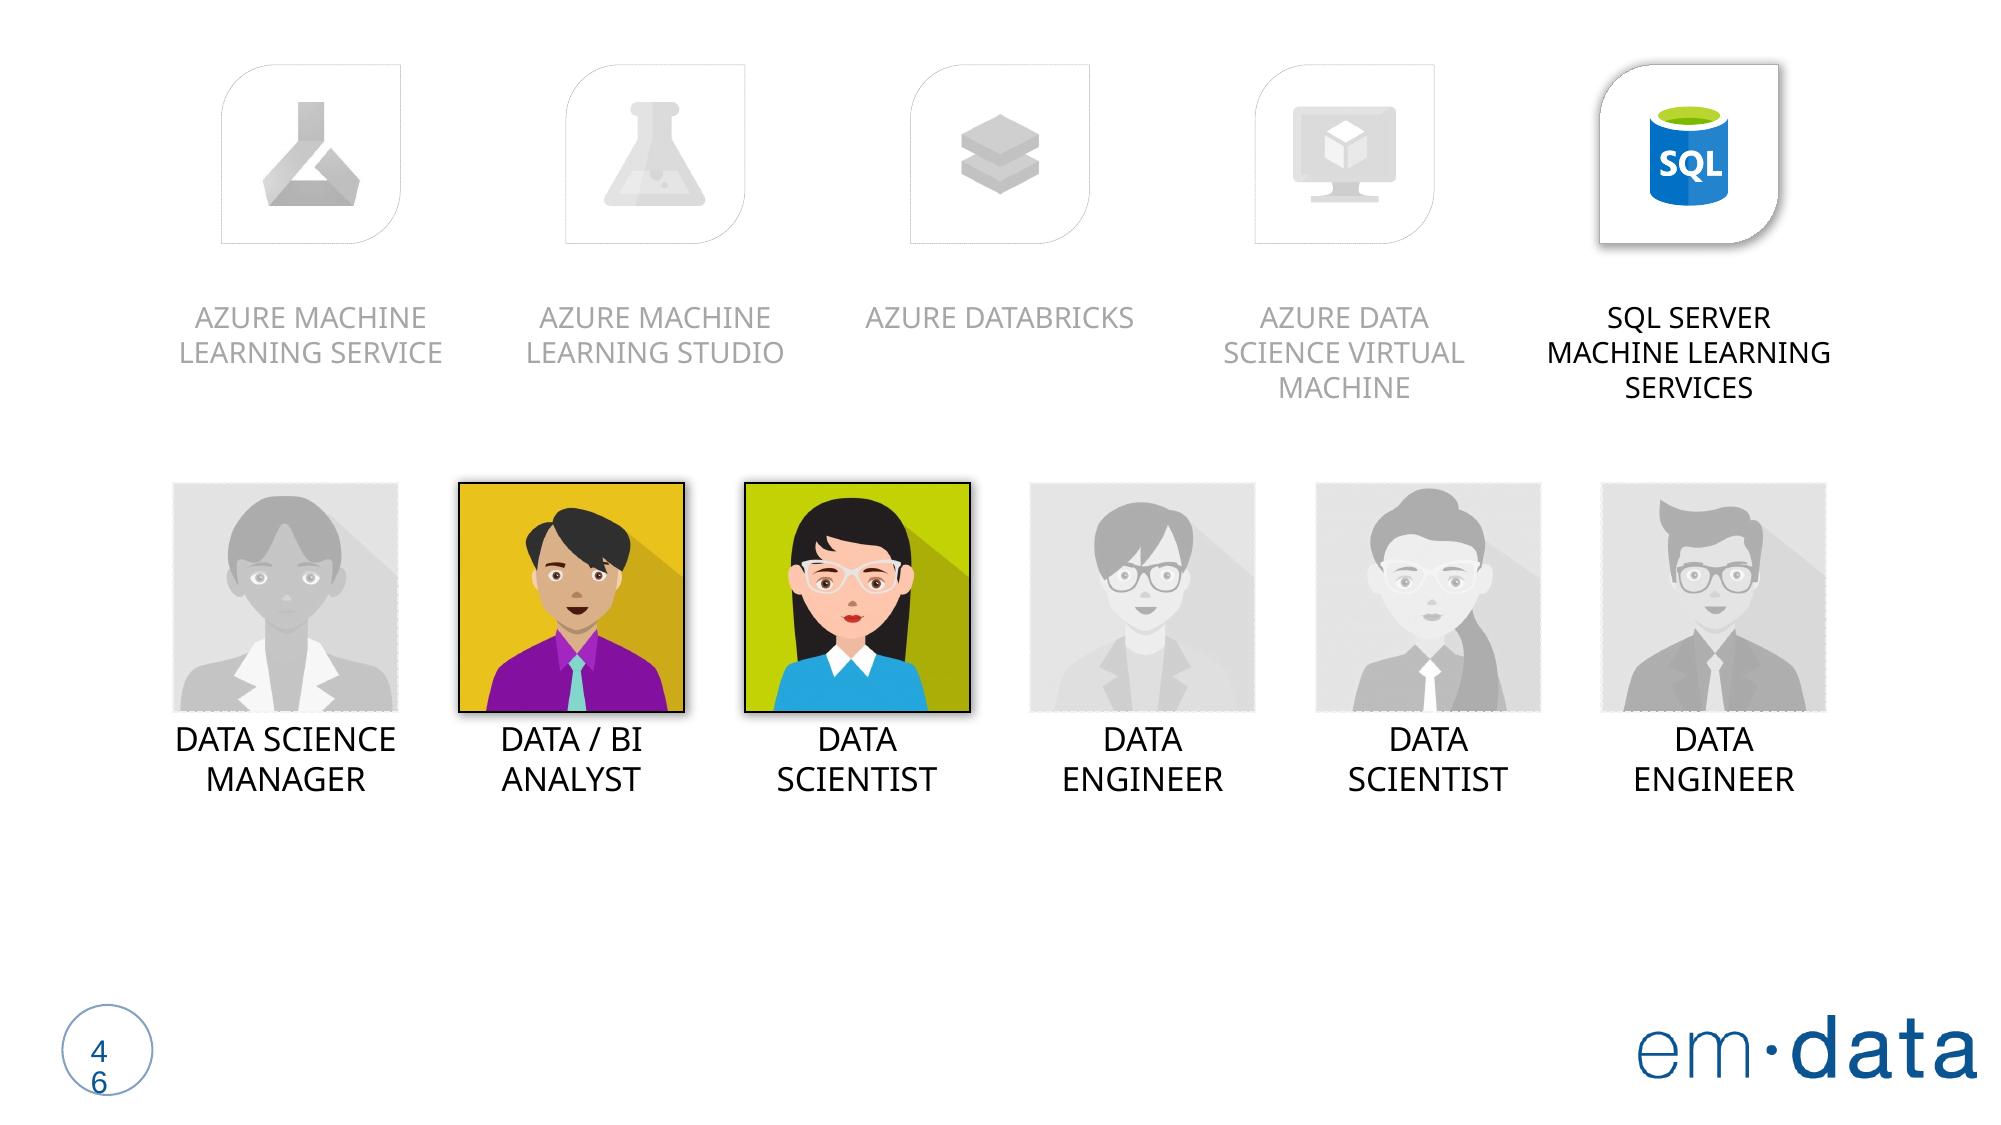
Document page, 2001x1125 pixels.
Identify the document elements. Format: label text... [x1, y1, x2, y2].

picture [1612, 974, 2000, 1125]
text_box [164, 0, 1836, 352]
text_box 46 [62, 1004, 153, 1095]
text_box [164, 352, 1836, 946]
